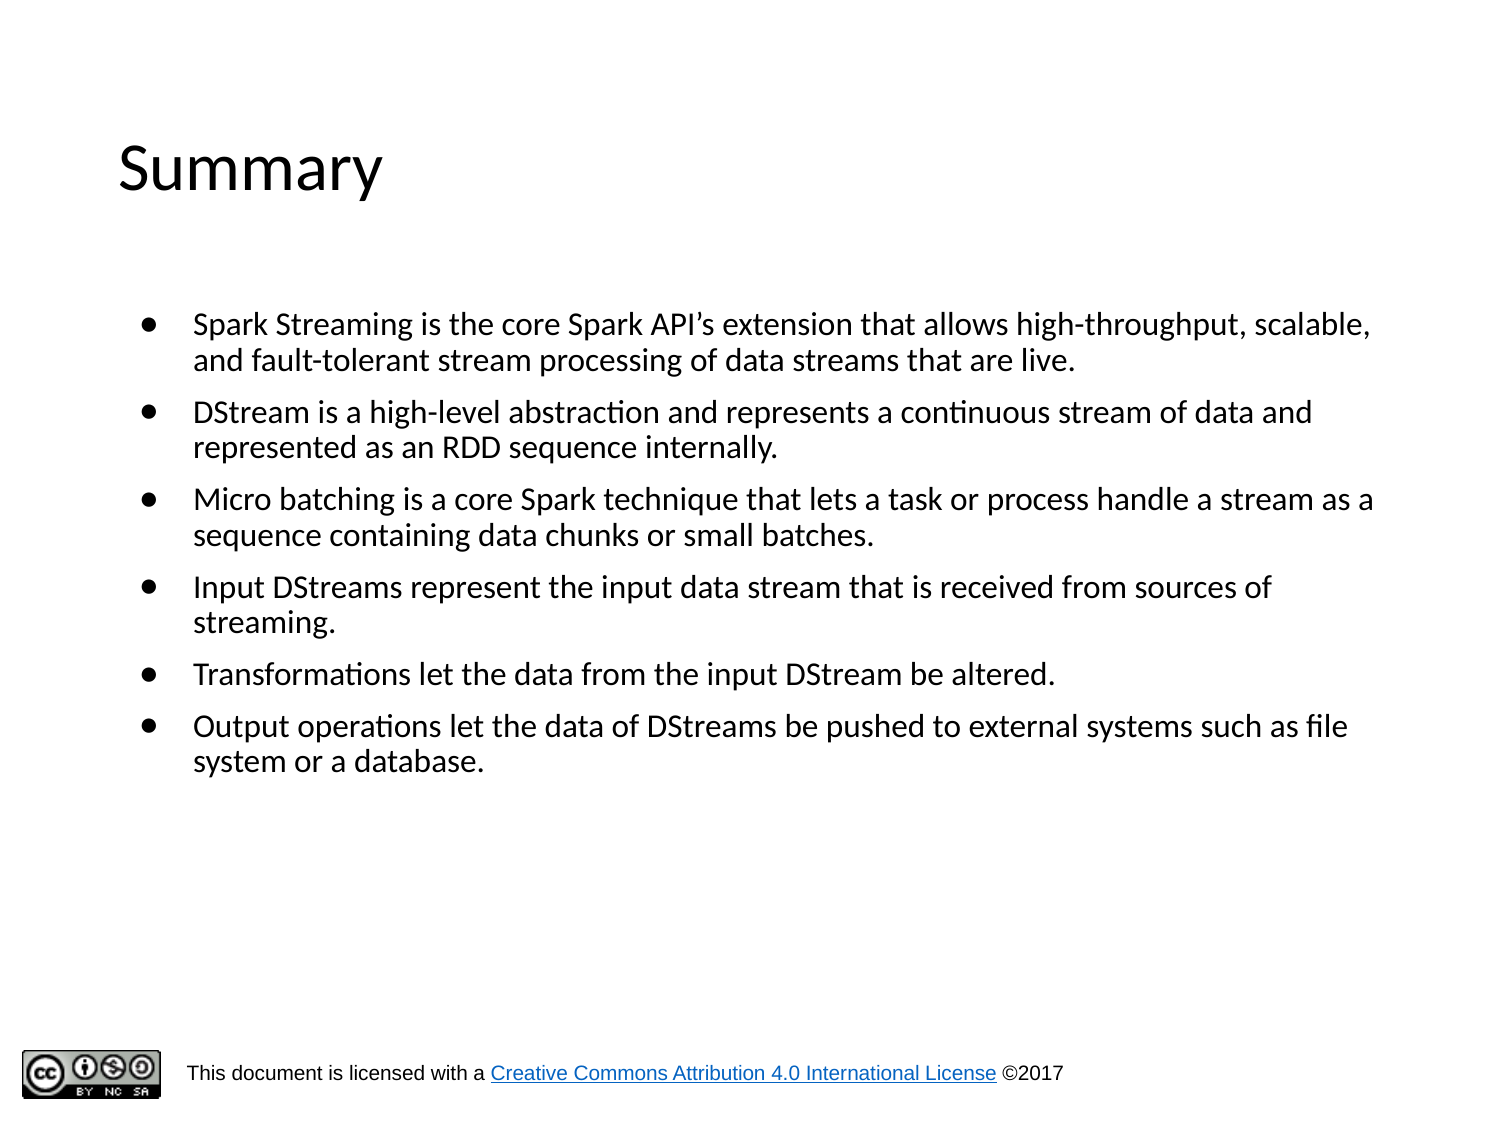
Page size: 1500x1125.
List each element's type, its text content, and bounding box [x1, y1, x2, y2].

title Summary [103, 59, 1397, 278]
list Spark Streaming is the core Spark API’s extension that allows high-throughput, scalable, and fault-tolerant stream processing of data streams that are live. DStream is a high-level abstraction and represents a continuous stream of data and represented as an RDD sequence internally. Micro batching is a core Spark technique that lets a task or process handle a stream as a sequence containing data chunks or small batches. Input DStreams represent the input data stream that is received from sources of streaming. Transformations let the data from the input DStream be altered. Output operations let the data of DStreams be pushed to external systems such as file system or a database. [103, 299, 1397, 1014]
picture [22, 1050, 161, 1099]
